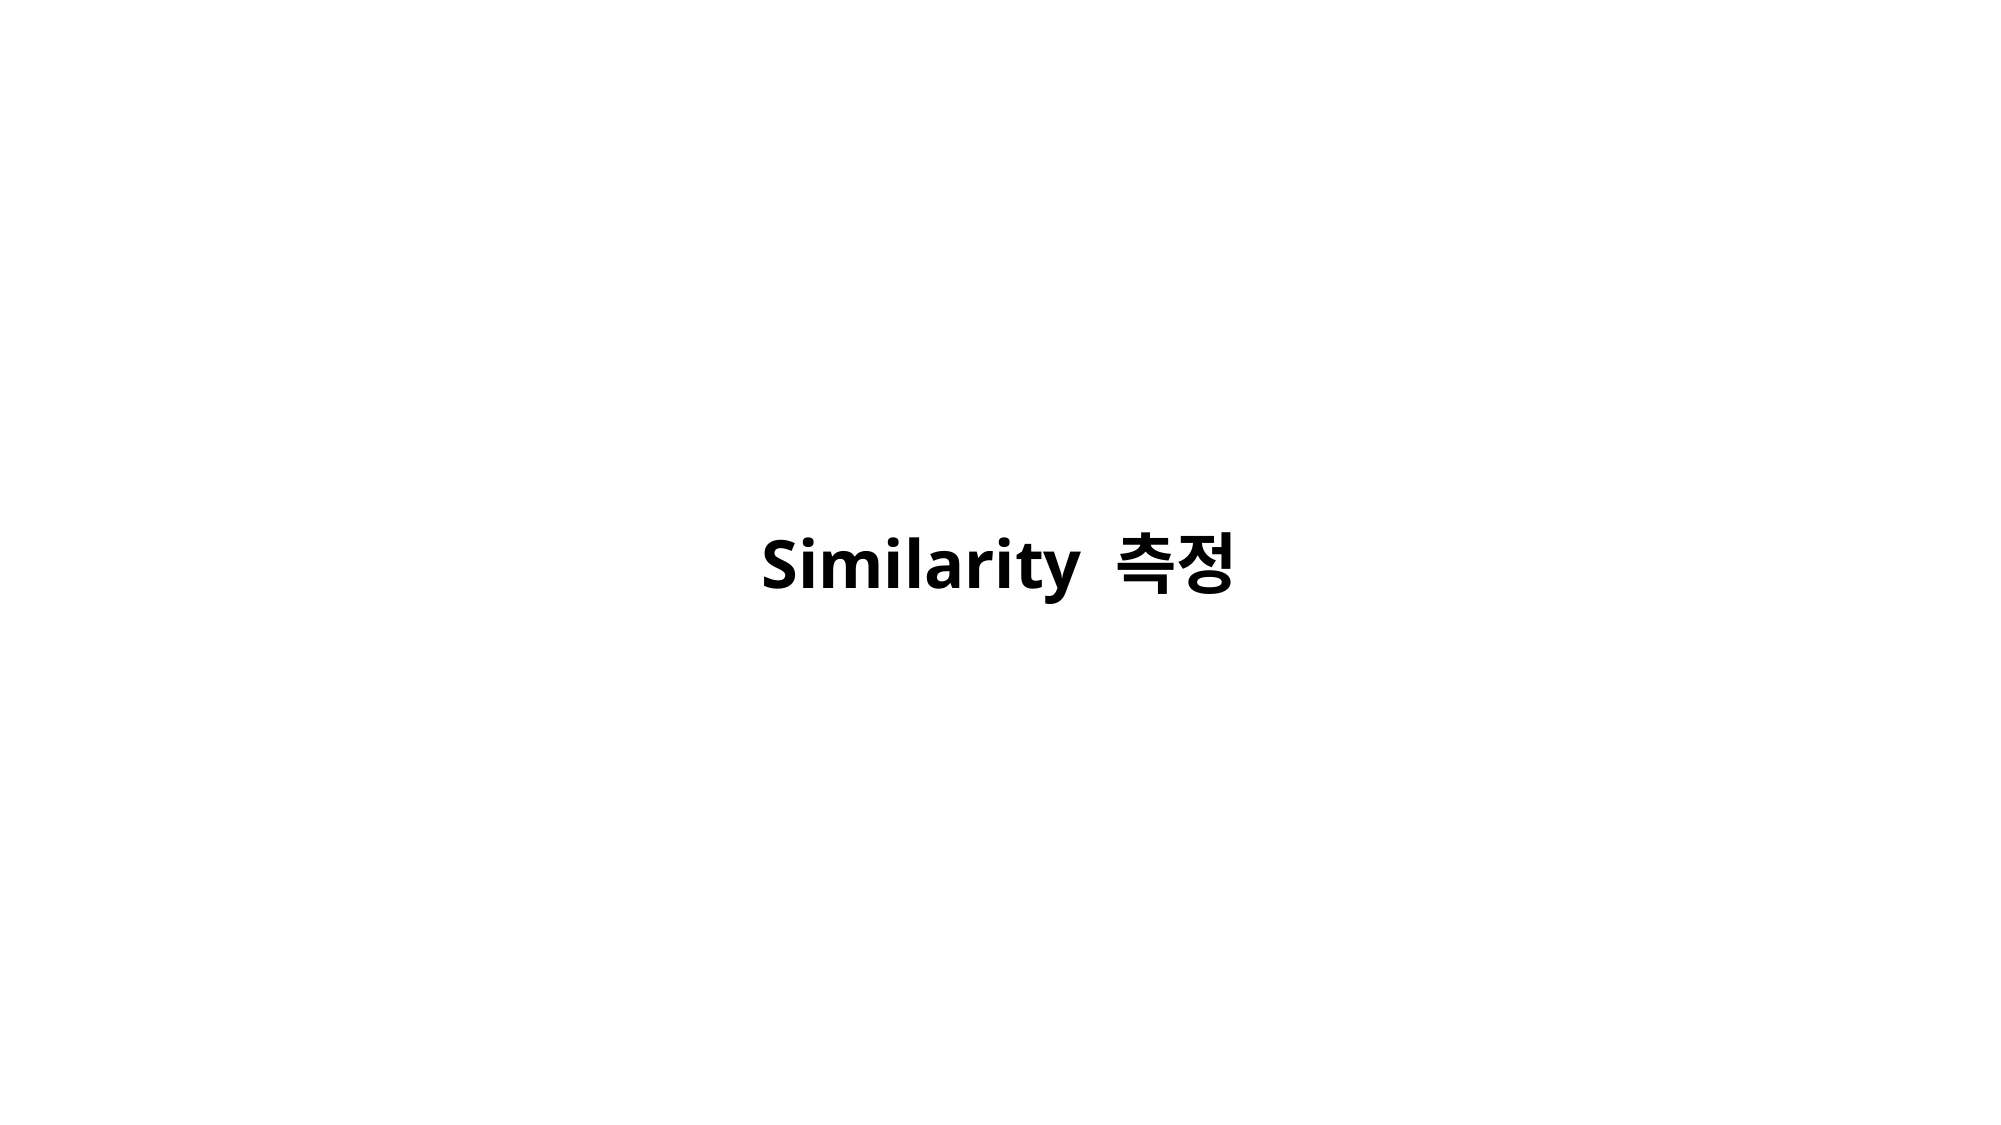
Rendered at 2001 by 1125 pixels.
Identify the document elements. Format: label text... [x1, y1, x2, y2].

text_box Similarity 측정 [746, 514, 1254, 610]
